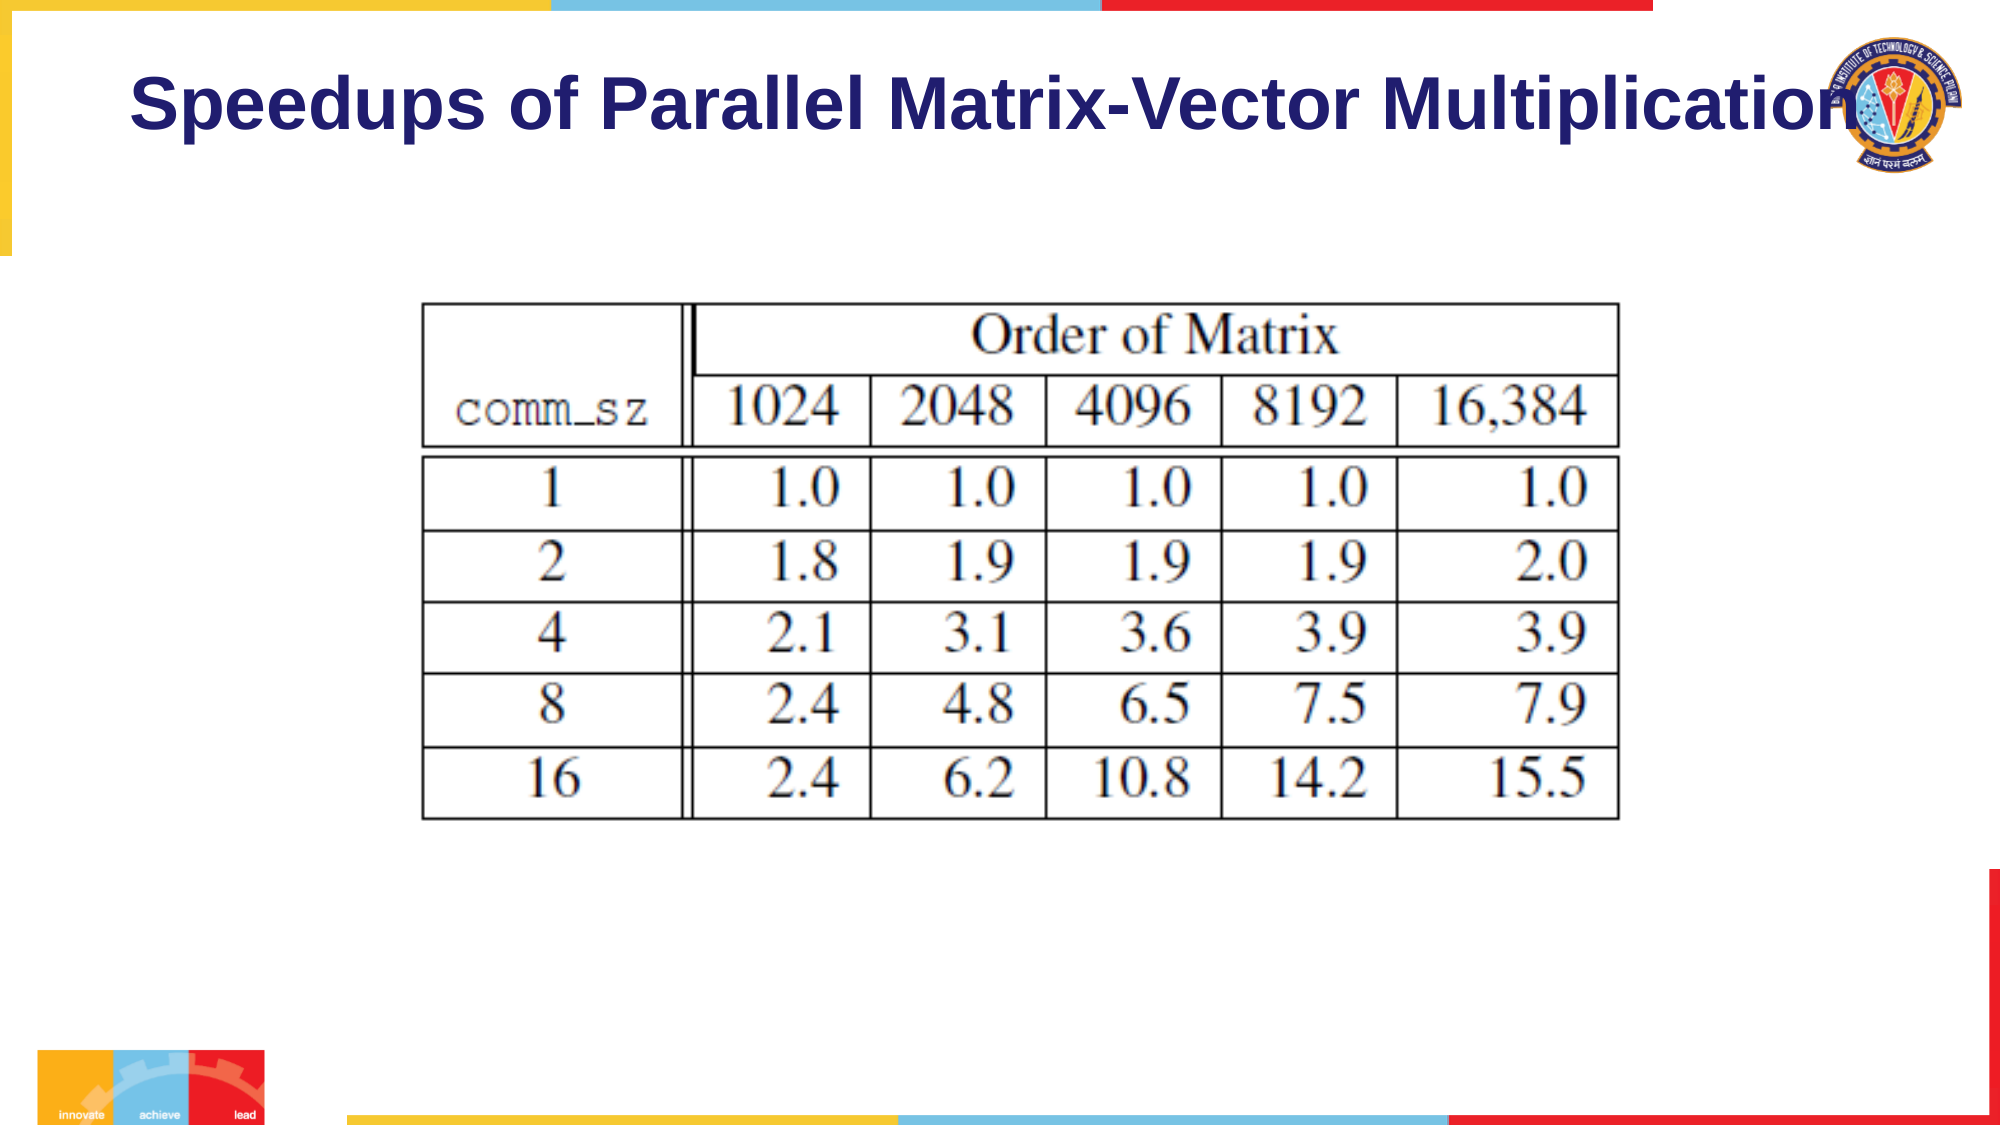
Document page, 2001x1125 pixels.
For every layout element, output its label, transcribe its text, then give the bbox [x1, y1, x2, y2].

picture [0, 0, 1653, 256]
picture [347, 869, 2000, 1125]
title Speedups of Parallel Matrix-Vector Multiplication [127, 52, 1873, 243]
picture [37, 1049, 265, 1125]
picture [397, 278, 1652, 831]
picture [1825, 37, 1962, 174]
